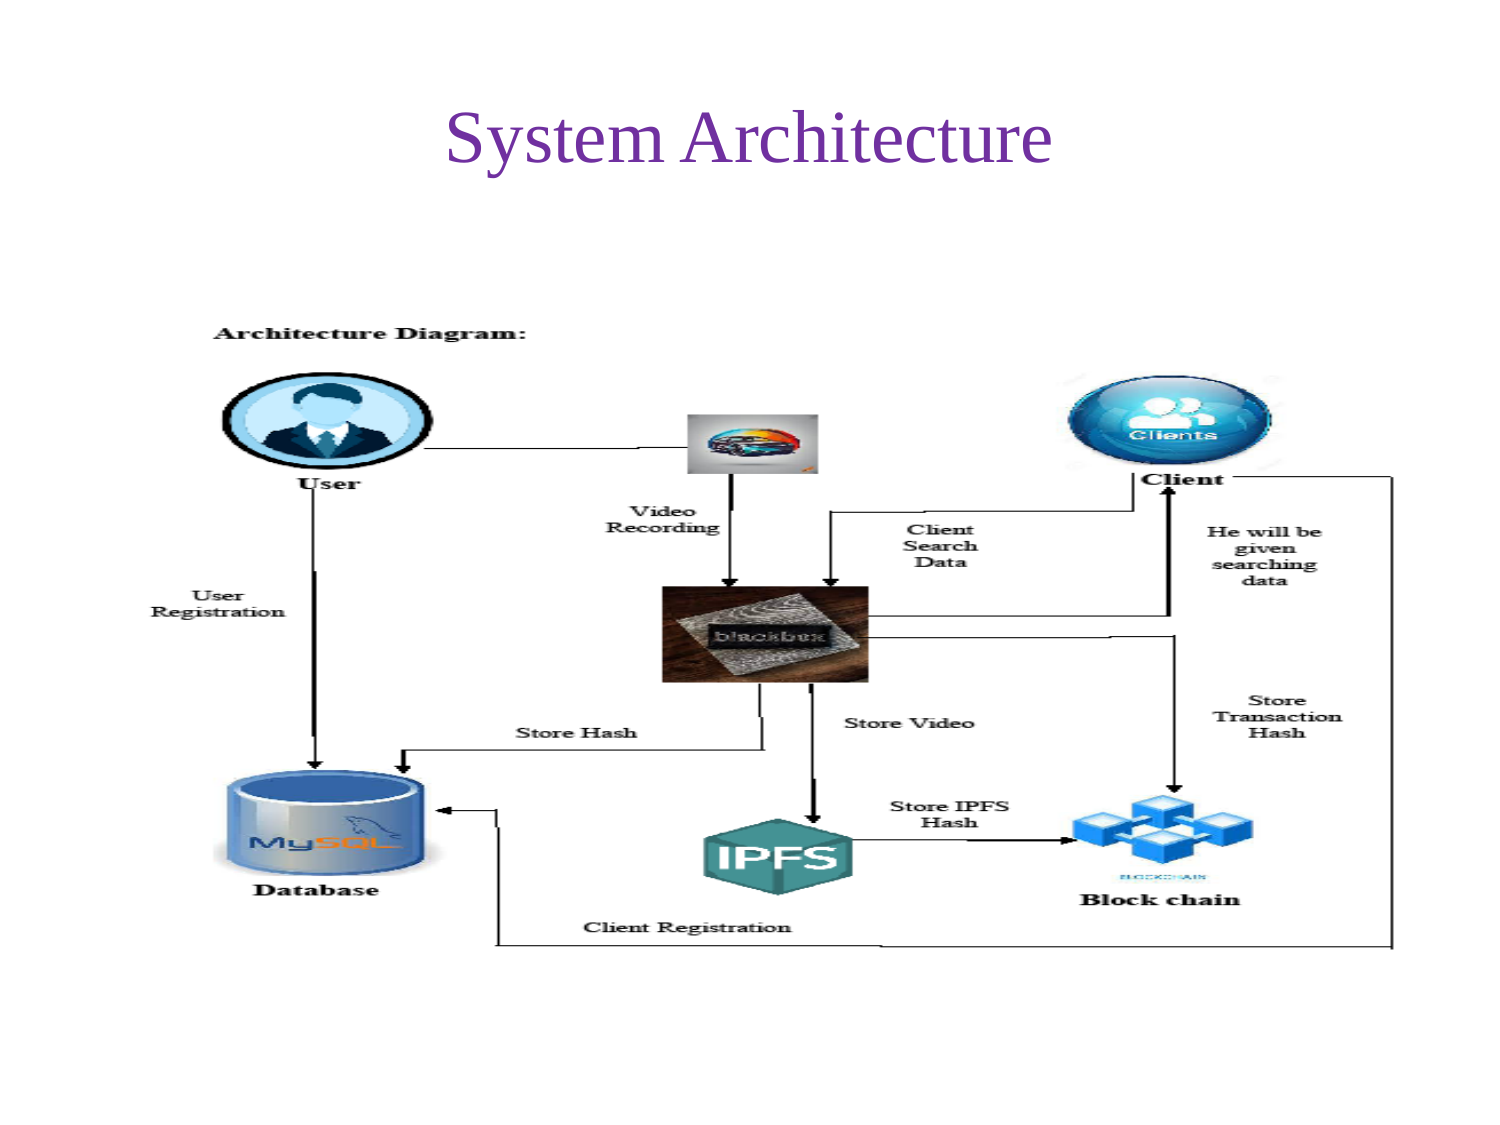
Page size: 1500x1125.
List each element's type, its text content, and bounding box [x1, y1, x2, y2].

title System Architecture [102, 29, 1397, 245]
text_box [49, 246, 1451, 1103]
